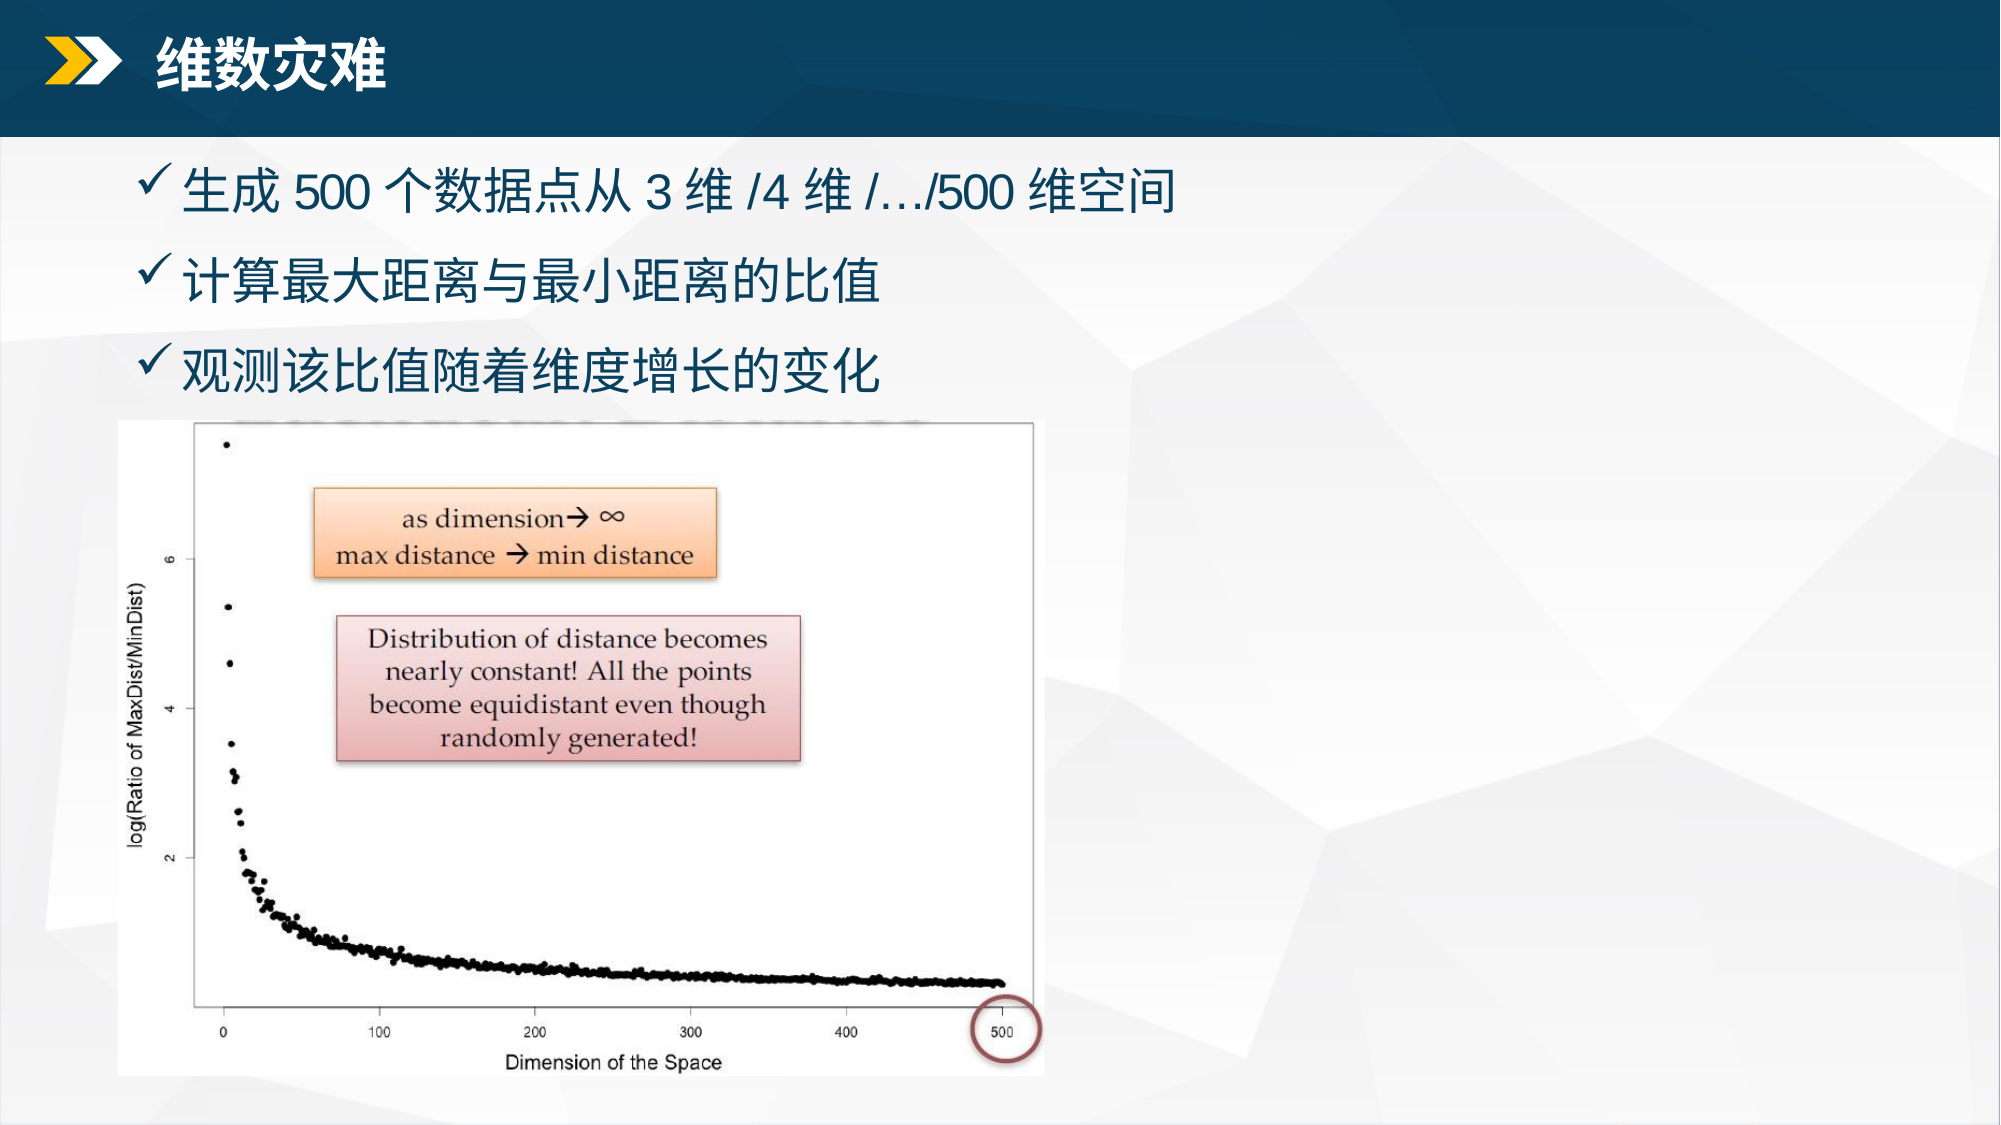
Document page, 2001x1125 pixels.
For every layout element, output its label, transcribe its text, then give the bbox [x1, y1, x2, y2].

picture [0, 0, 2000, 1125]
text_box [117, 420, 1045, 1076]
list 生成500个数据点从3维/4维/…/500维空间 计算最大距离与最小距离的比值 观测该比值随着维度增长的变化 [118, 151, 1882, 1012]
list 维数灾难 [140, 28, 1027, 93]
